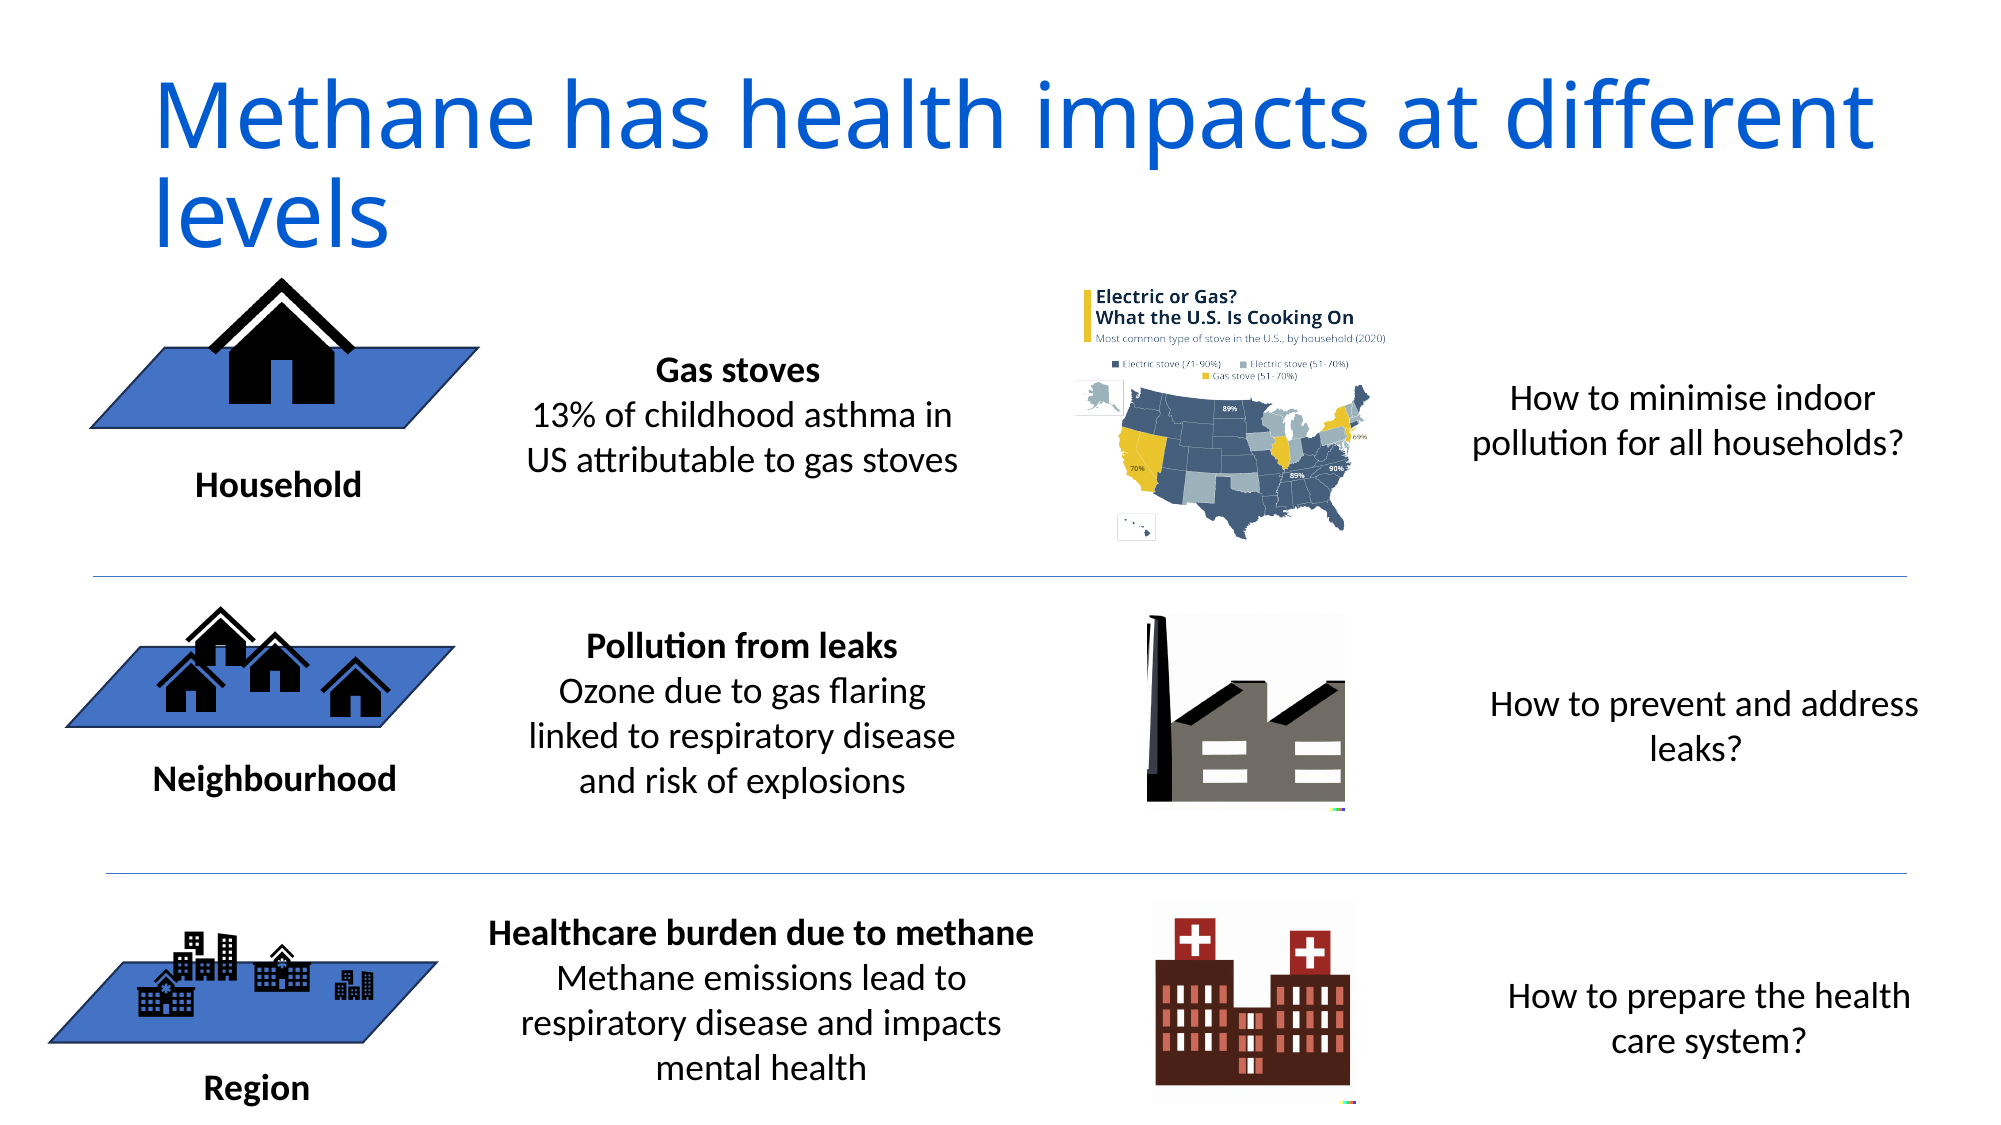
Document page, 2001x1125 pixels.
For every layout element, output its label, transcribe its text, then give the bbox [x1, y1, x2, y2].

picture [248, 935, 316, 1003]
text_box [88, 346, 481, 429]
text_box How to minimise indoor pollution for all households? [1452, 365, 1934, 470]
text_box Pollution from leaks Ozone due to gas flaring linked to respiratory disease and risk of explosions [502, 613, 983, 809]
title Methane has health impacts at different levels [137, 59, 1943, 278]
picture [330, 962, 377, 1008]
picture [197, 256, 366, 425]
text_box Gas stoves 13% of childhood asthma in US attributable to gas stoves [502, 337, 983, 487]
text_box Healthcare burden due to methane Methane emissions lead to respiratory disease and impacts mental health [460, 900, 1063, 1096]
text_box How to prepare the health care system? [1469, 963, 1951, 1068]
text_box Neighbourhood [123, 746, 427, 807]
text_box How to prevent and address leaks? [1464, 671, 1946, 776]
picture [1074, 270, 1395, 549]
picture [150, 596, 396, 727]
picture [1152, 900, 1356, 1104]
text_box [47, 961, 439, 1044]
text_box Household [162, 452, 396, 513]
picture [1147, 613, 1345, 811]
text_box [64, 645, 382, 728]
text_box [315, 645, 457, 712]
text_box Region [105, 1055, 409, 1116]
picture [132, 918, 243, 1028]
